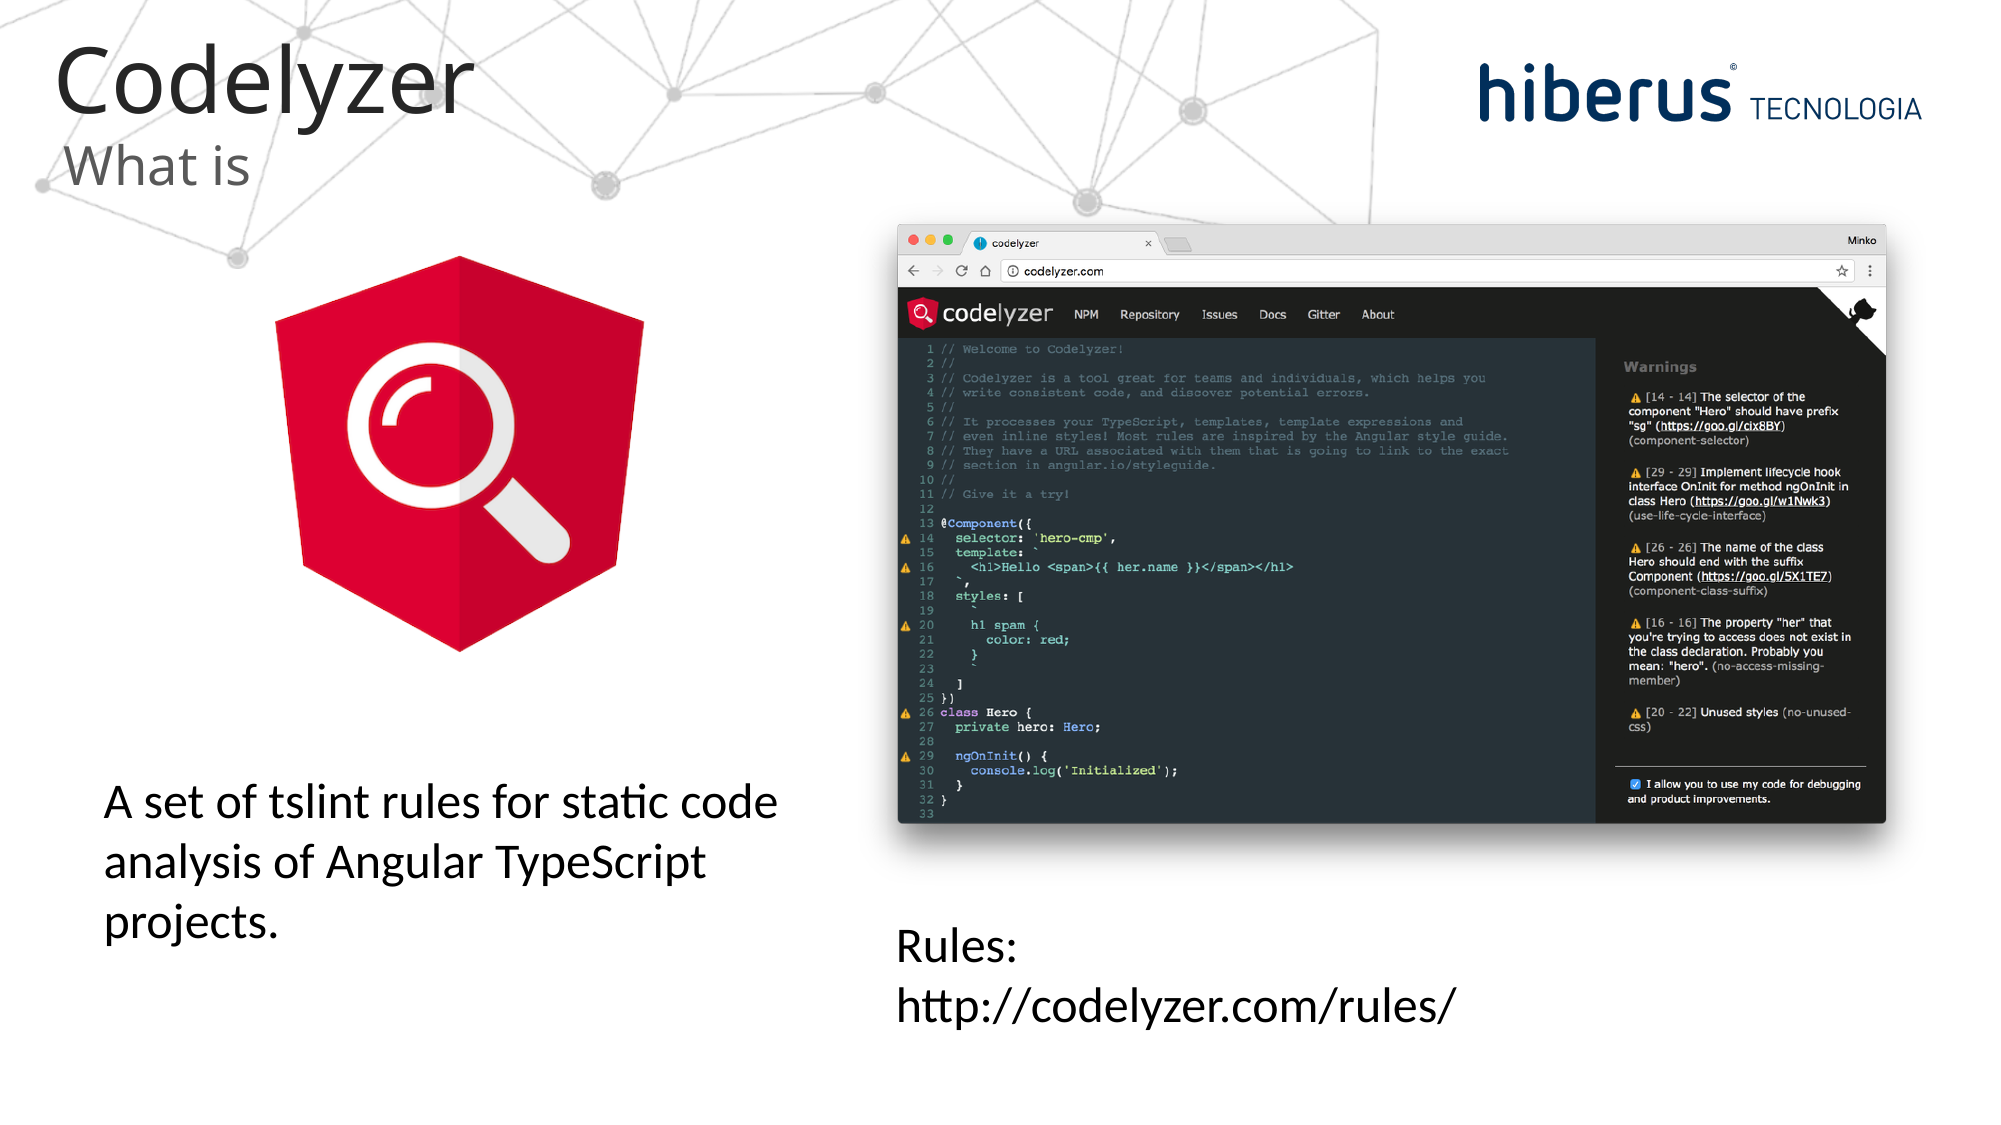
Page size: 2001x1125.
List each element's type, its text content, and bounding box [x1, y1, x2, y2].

picture [273, 254, 647, 654]
text_box Rules: http://codelyzer.com/rules/ [881, 904, 1557, 1040]
text_box A set of tslint rules for static code analysis of Angular TypeScript projects. [88, 761, 831, 956]
title Codelyzer [49, 17, 1370, 126]
list What is [49, 122, 1071, 207]
picture [849, 196, 1934, 892]
picture [1480, 63, 1934, 132]
